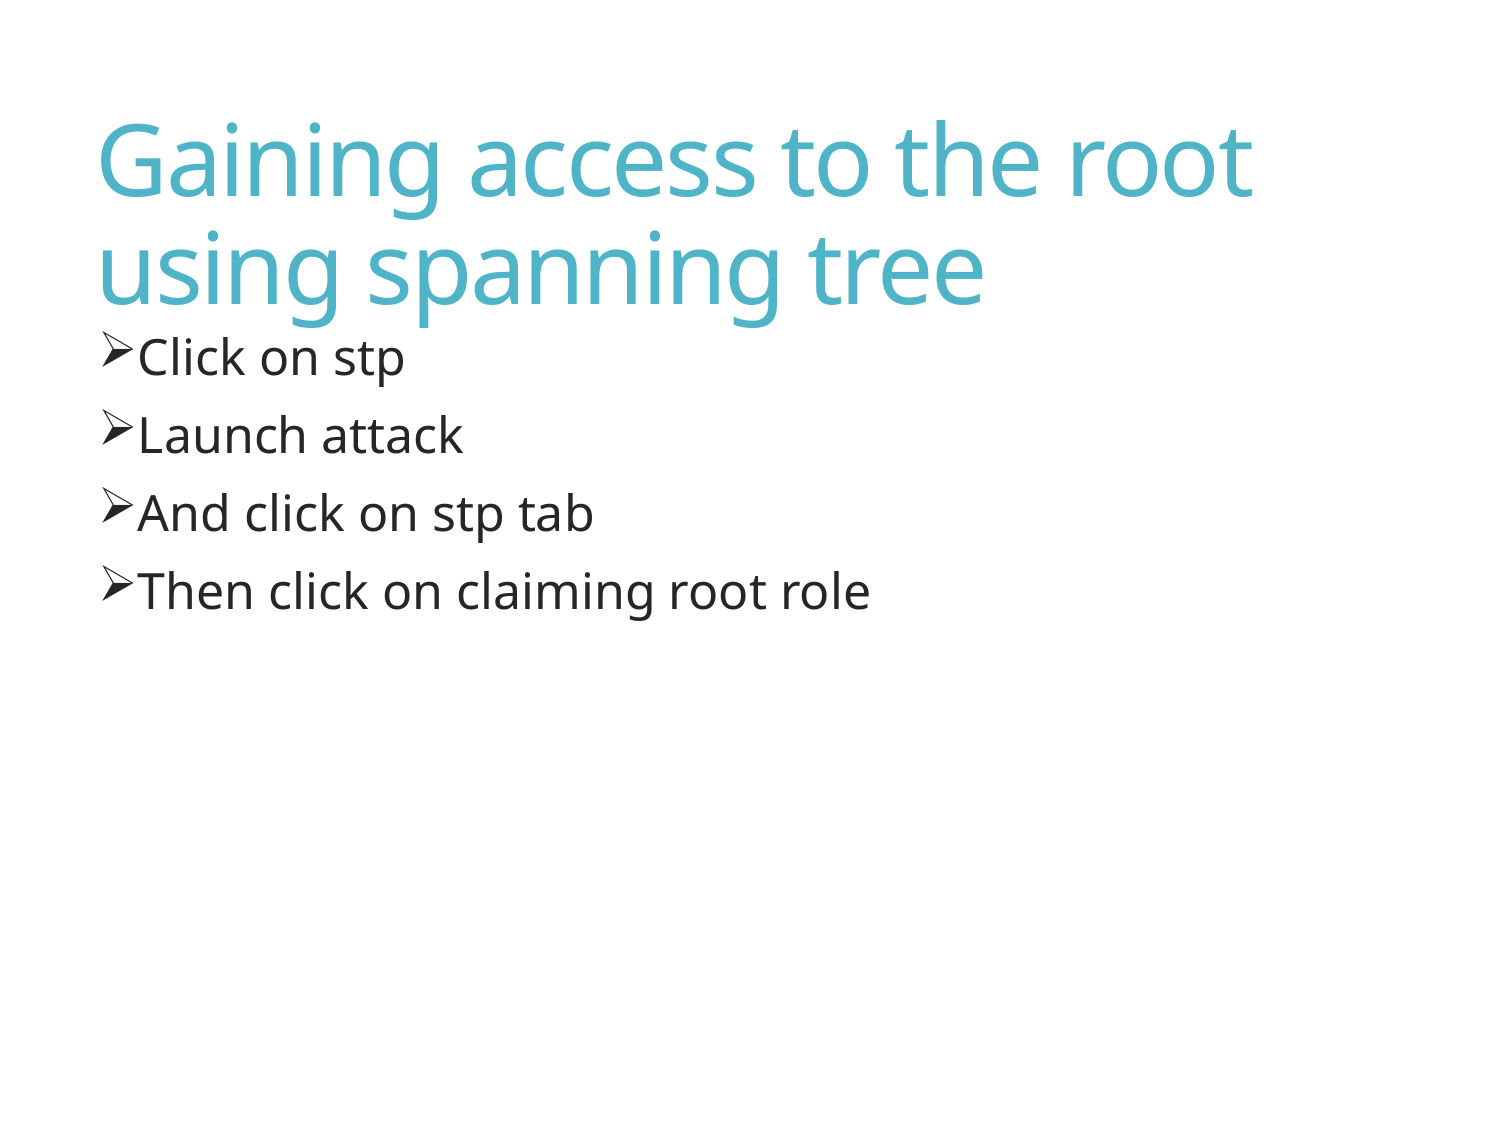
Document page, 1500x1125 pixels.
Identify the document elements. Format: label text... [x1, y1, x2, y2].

title Gaining access to the root using spanning tree [80, 81, 1407, 354]
list Click on stp Launch attack And click on stp tab Then click on claiming root role [83, 326, 1407, 945]
